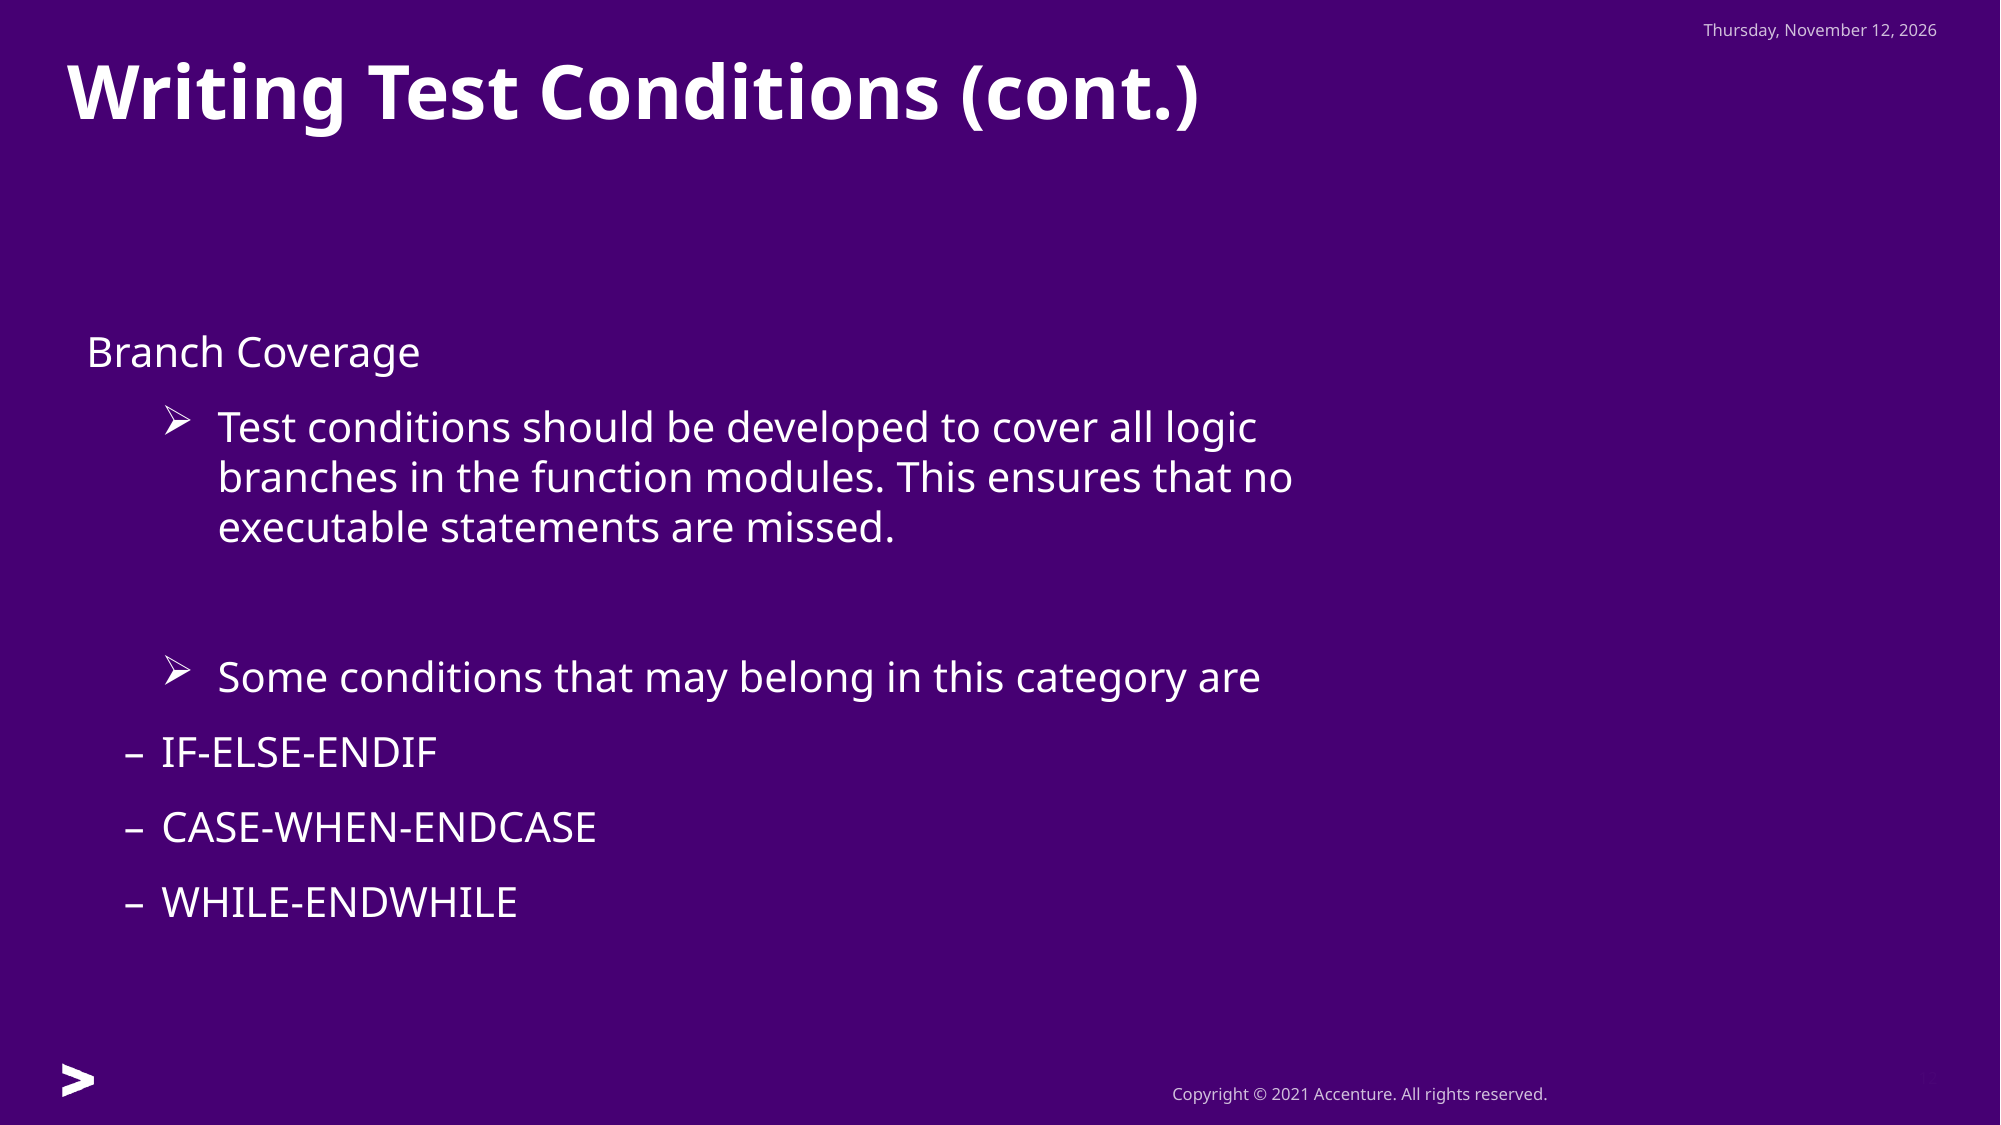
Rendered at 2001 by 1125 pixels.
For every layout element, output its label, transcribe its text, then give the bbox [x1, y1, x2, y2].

text_box Writing Test Conditions (cont.) [67, 61, 1316, 226]
picture [62, 1063, 94, 1097]
text_box 12 [1496, 1057, 1947, 1117]
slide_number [1605, 0, 1938, 63]
text_box Branch Coverage Test conditions should be developed to cover all logic branches in the function modules. This ensures that no executable statements are missed. Some conditions that may belong in this category are IF-ELSE-ENDIF CASE-WHEN-ENDCASE WHILE-ENDWHILE [71, 318, 1320, 993]
